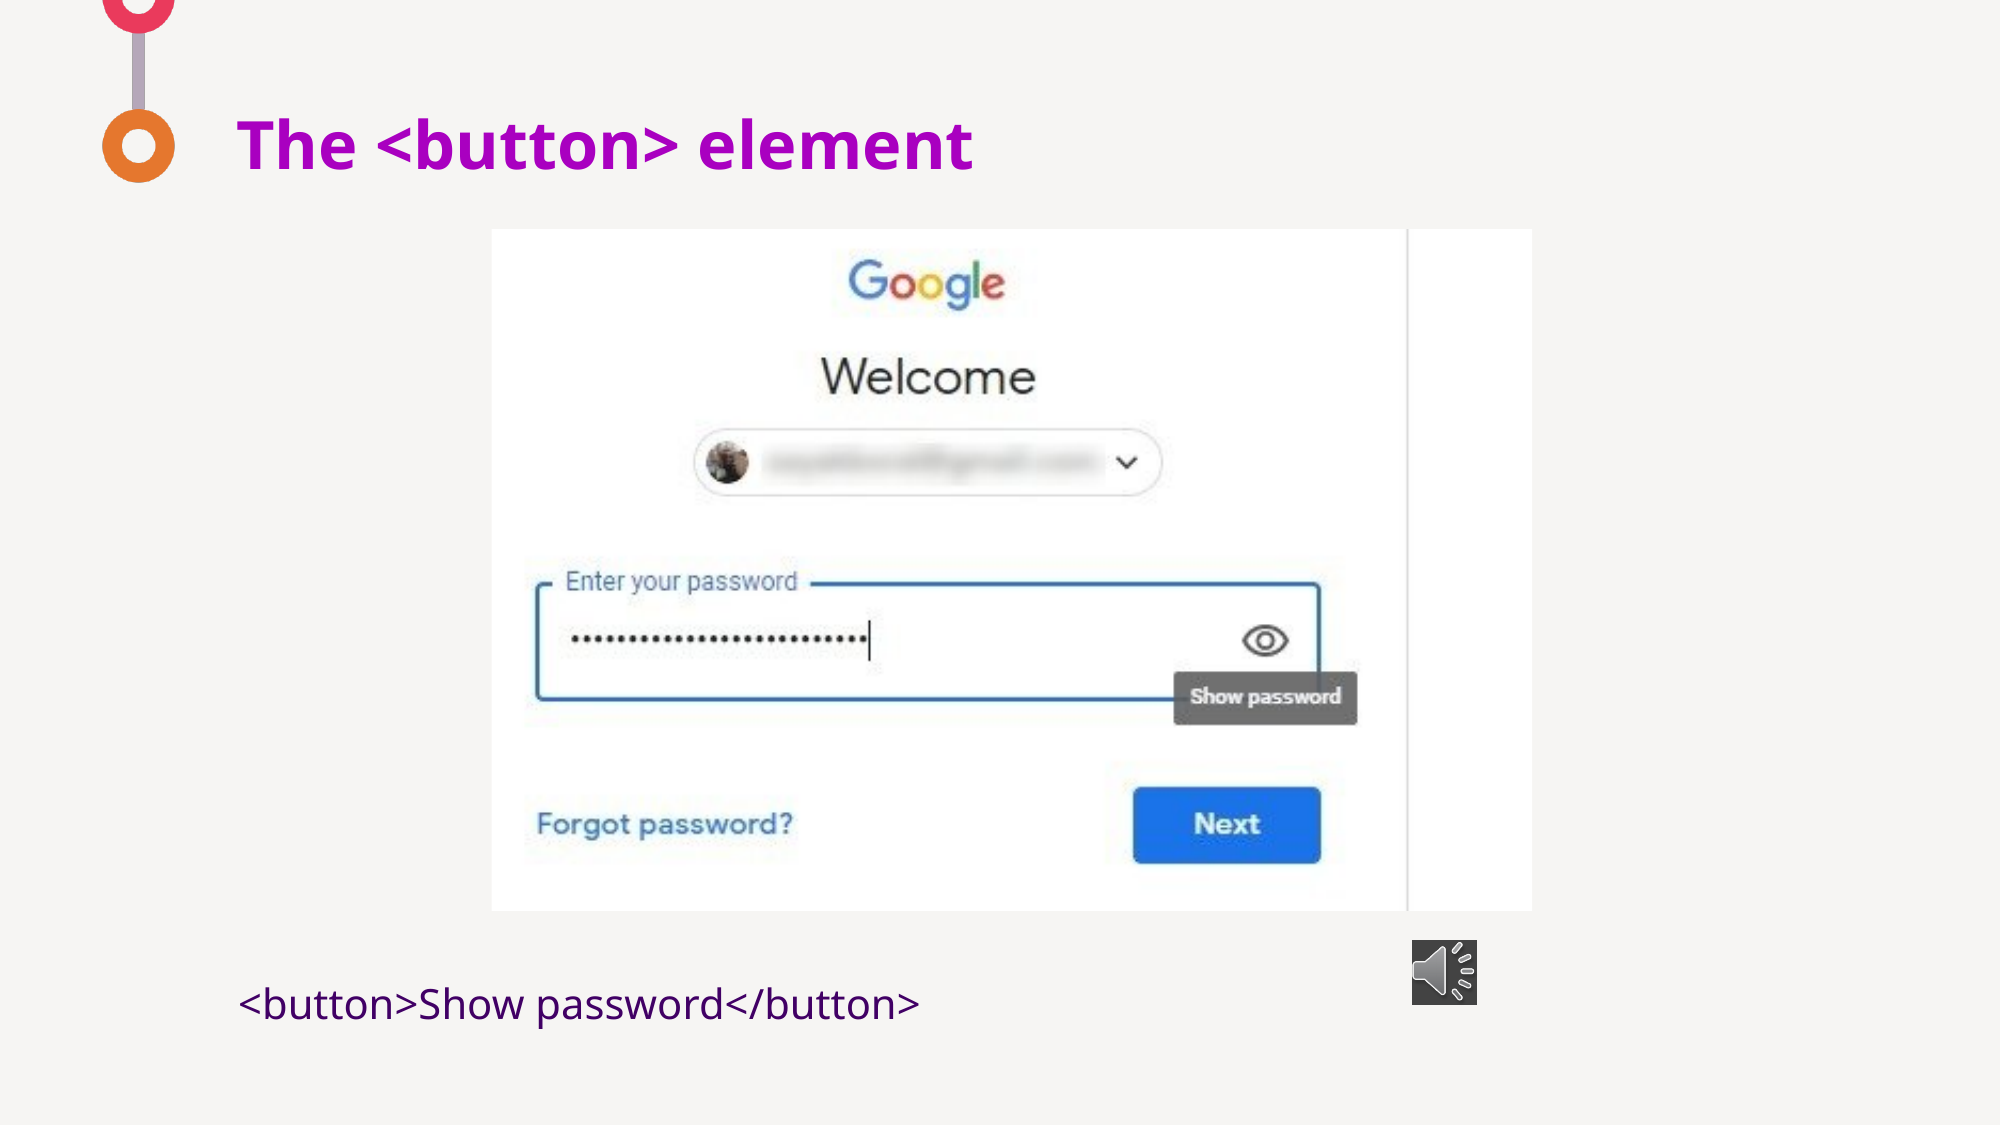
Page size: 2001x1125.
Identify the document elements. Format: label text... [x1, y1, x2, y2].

picture [491, 229, 1533, 911]
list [1411, 939, 1479, 1007]
list <button>Show password</button> [236, 972, 1387, 1054]
picture [100, 0, 179, 192]
title The <button> element [236, 111, 1388, 278]
